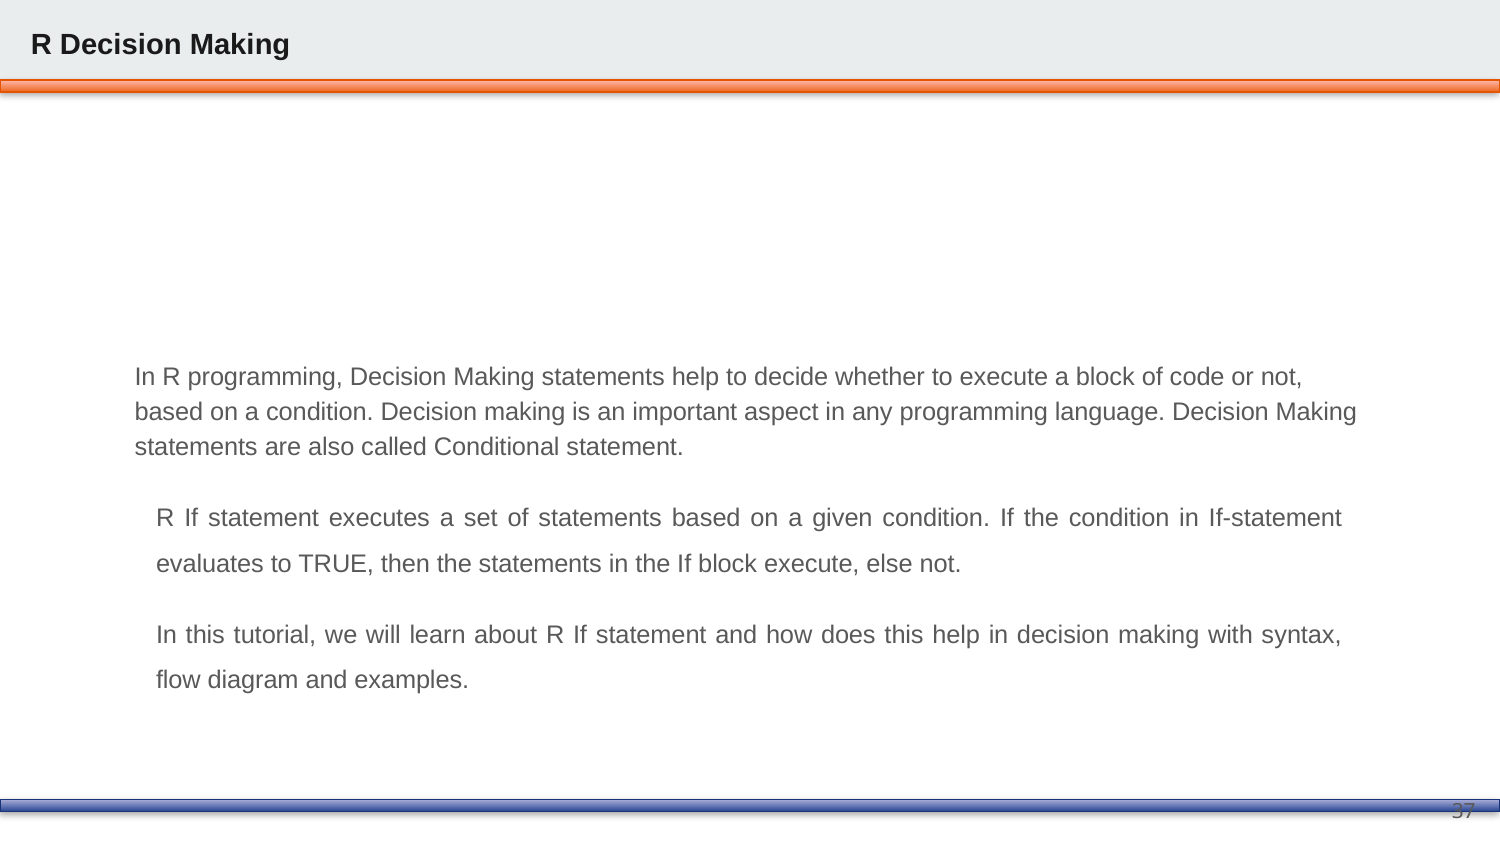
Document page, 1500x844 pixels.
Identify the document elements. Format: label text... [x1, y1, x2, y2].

list In R programming, Decision Making statements help to decide whether to execute a block of code or not, based on a condition. Decision making is an important aspect in any programming language. Decision Making statements are also called Conditional statement. R If statement executes a set of statements based on a given condition. If the condition in If-statement evaluates to TRUE, then the statements in the If block execute, else not. In this tutorial, we will learn about R If statement and how does this help in decision making with syntax, flow diagram and examples. [119, 341, 1381, 712]
slide_number 37 [1400, 779, 1491, 844]
text_box R Decision Making [16, 18, 774, 68]
